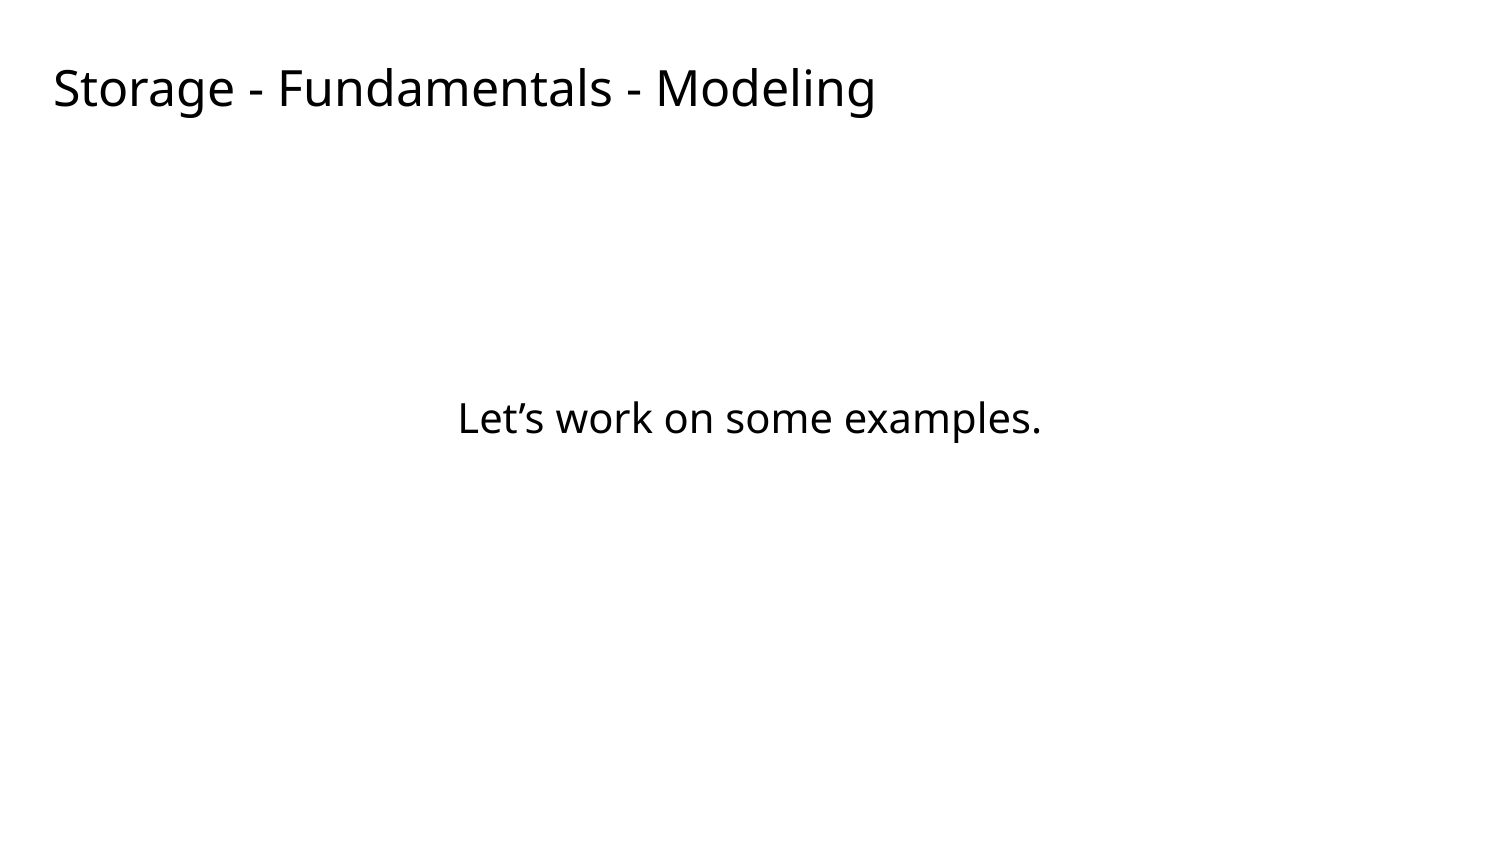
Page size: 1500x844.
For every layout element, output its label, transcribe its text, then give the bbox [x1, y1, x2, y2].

text_box Let’s work on some examples. [51, 376, 1449, 480]
title Storage - Fundamentals - Modeling [38, 36, 1436, 132]
